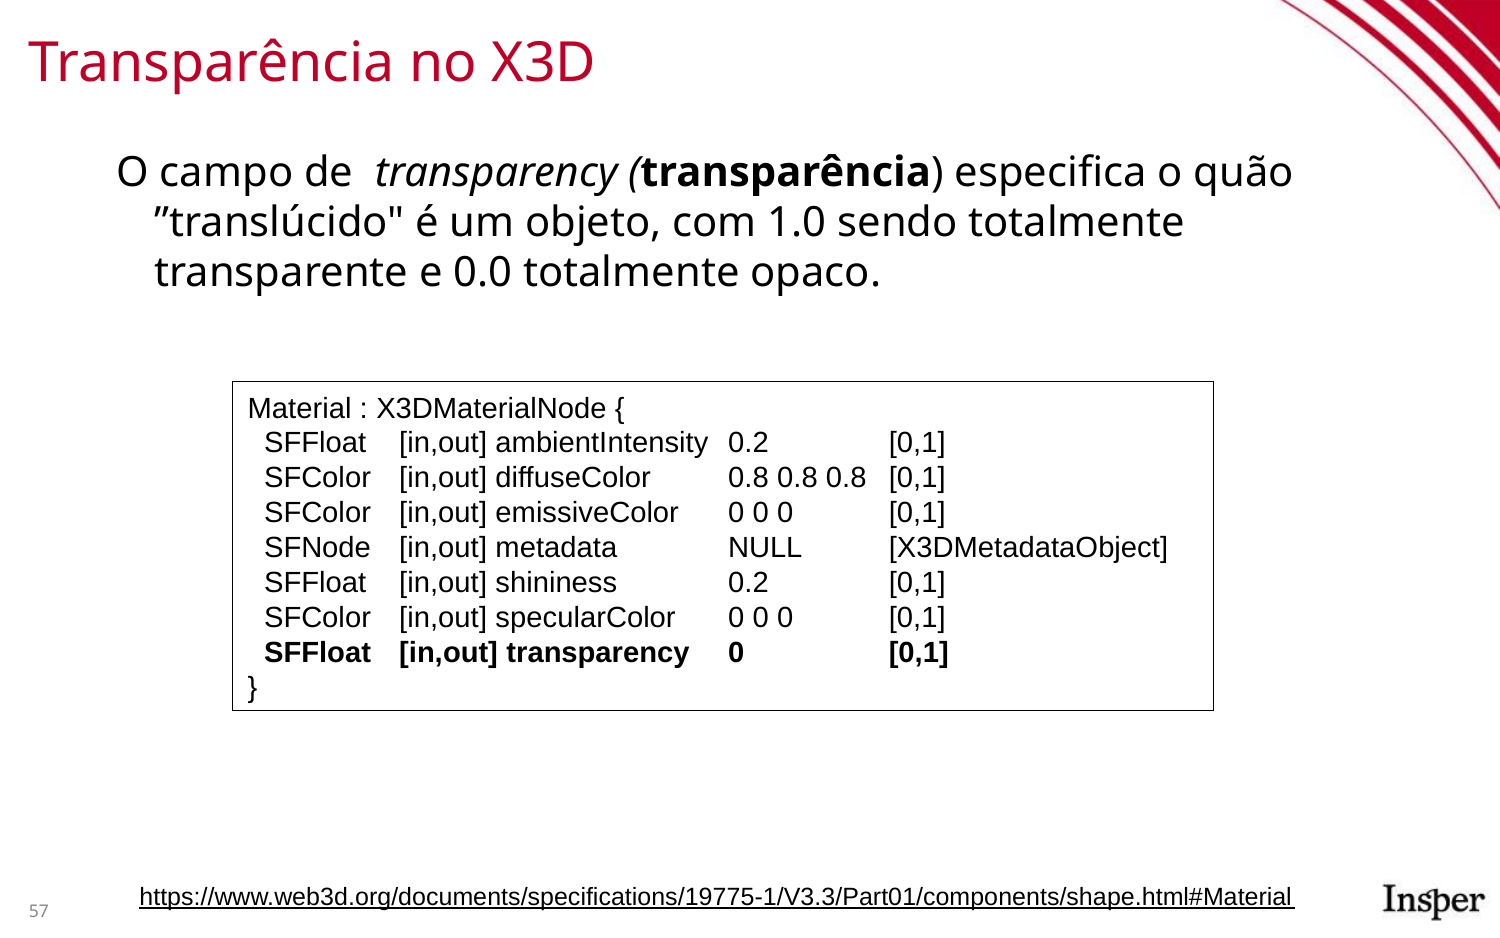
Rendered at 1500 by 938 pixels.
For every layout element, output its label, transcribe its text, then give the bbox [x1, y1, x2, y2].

slide_number 57 [0, 887, 78, 938]
text_box Material : X3DMaterialNode { SFFloat [in,out] ambientIntensity 0.2 [0,1] SFColor [in,out] diffuseColor 0.8 0.8 0.8 [0,1] SFColor [in,out] emissiveColor 0 0 0 [0,1] SFNode [in,out] metadata NULL [X3DMetadataObject] SFFloat [in,out] shininess 0.2 [0,1] SFColor [in,out] specularColor 0 0 0 [0,1] SFFloat [in,out] transparency 0 [0,1] } [232, 381, 1214, 711]
title Transparência no X3D [13, 18, 1397, 104]
list O campo de transparency (transparência) especifica o quão ”translúcido" é um objeto, com 1.0 sendo totalmente transparente e 0.0 totalmente opaco. [64, 137, 1447, 876]
text_box https://www.web3d.org/documents/specifications/19775-1/V3.3/Part01/components/shape.html#Material [64, 873, 1377, 919]
picture [249, 0, 1500, 938]
